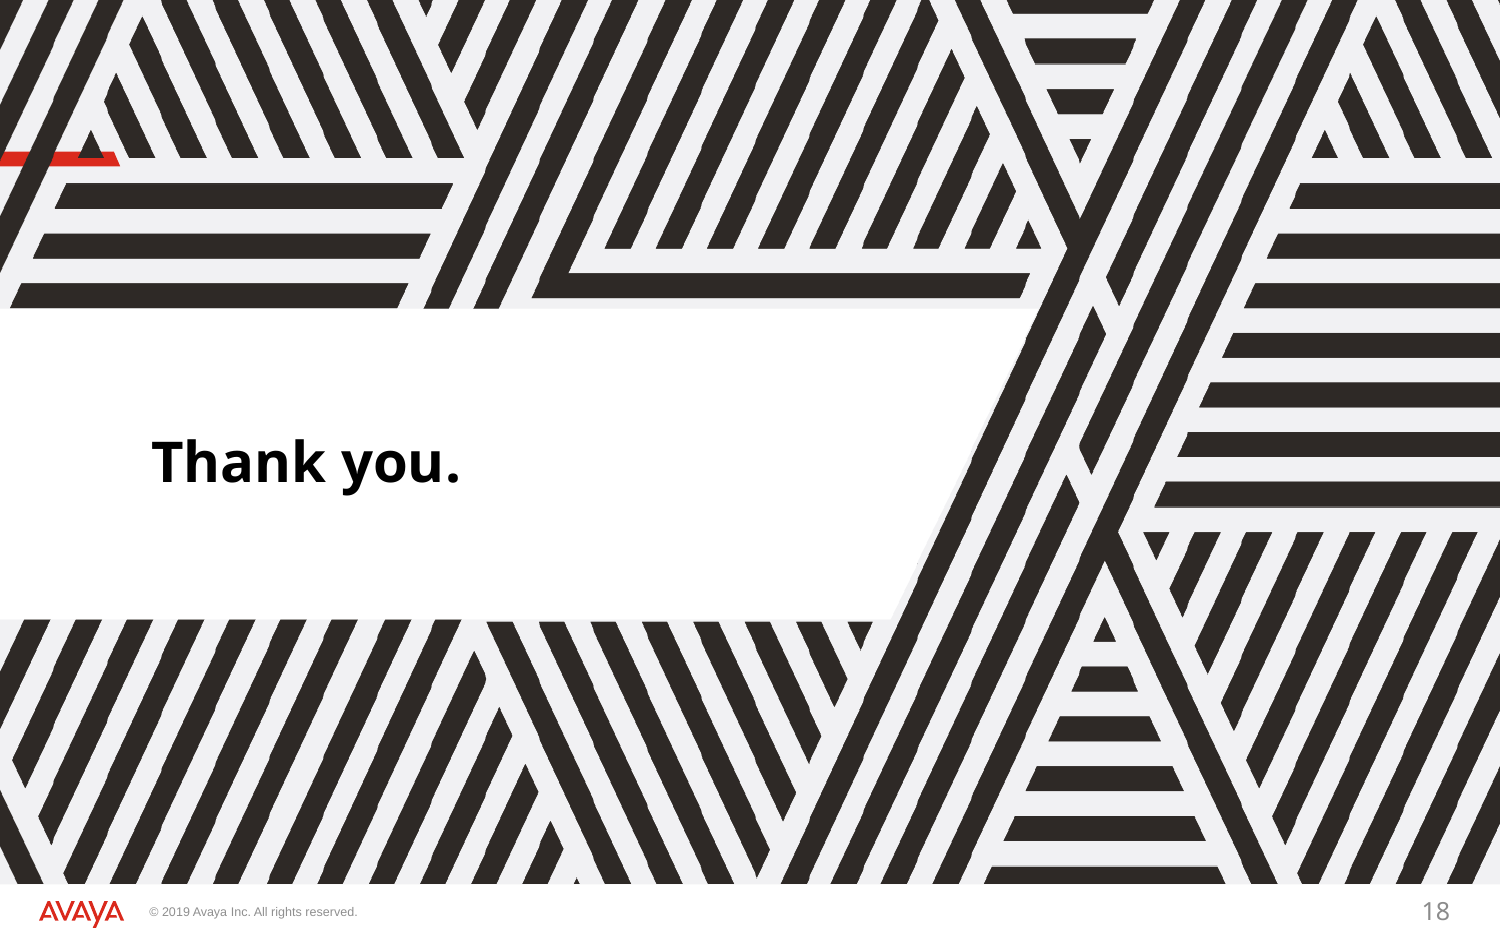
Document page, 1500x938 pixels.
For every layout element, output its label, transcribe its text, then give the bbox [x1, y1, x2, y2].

title Thank you. [135, 328, 1131, 593]
